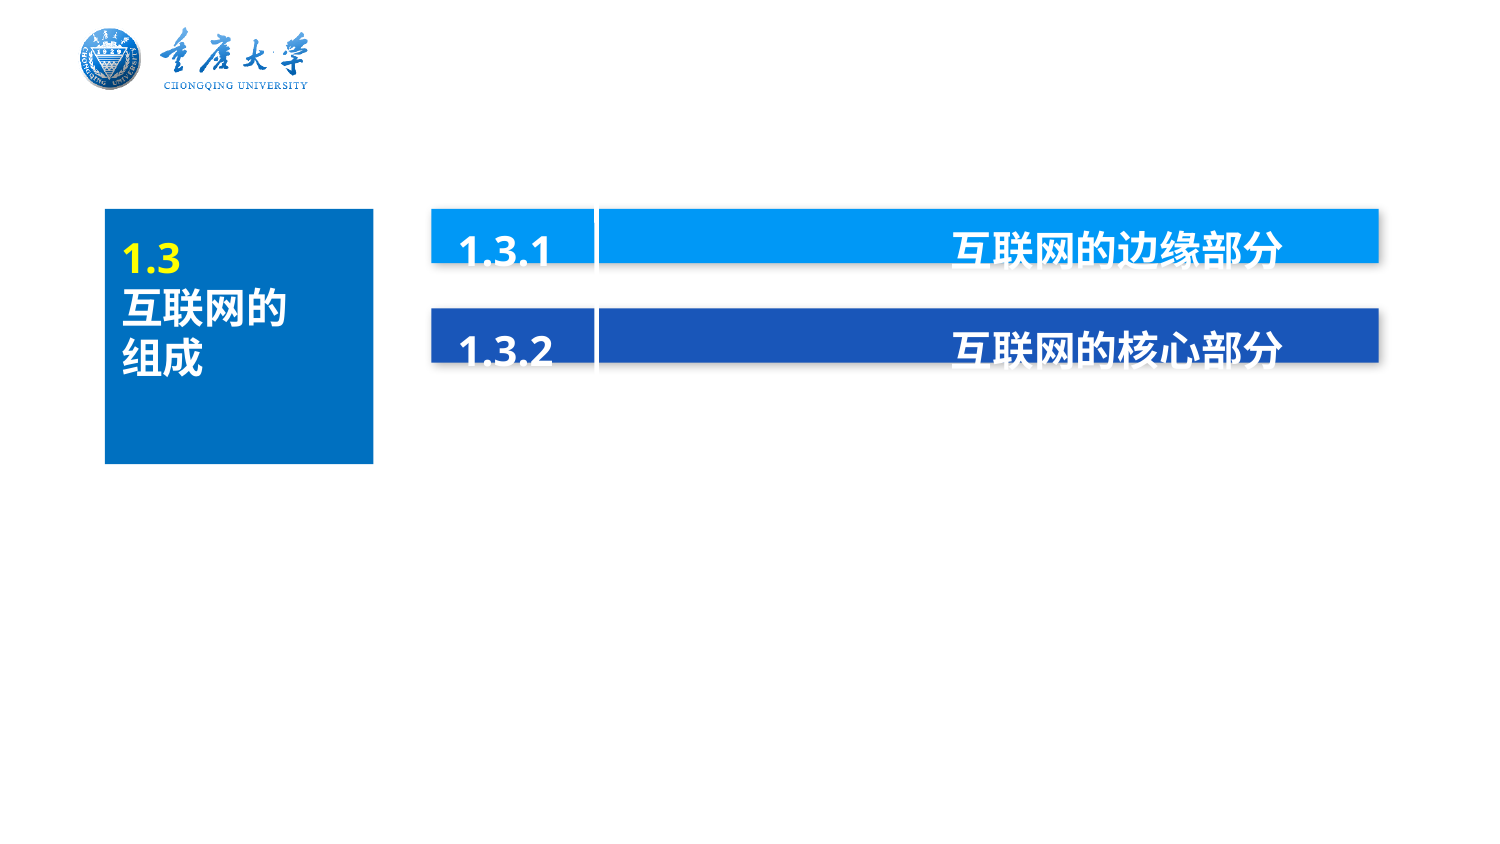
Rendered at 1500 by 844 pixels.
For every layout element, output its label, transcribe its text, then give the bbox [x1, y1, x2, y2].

text_box [431, 208, 442, 264]
text_box [1369, 208, 1379, 264]
text_box [1369, 308, 1379, 363]
text_box 1.3 互联网的 组成 [106, 224, 374, 390]
text_box 1.3.1 互联网的边缘部分 1.3.2 互联网的核心部分 [442, 167, 1369, 383]
picture [62, 9, 329, 101]
text_box [431, 308, 442, 363]
text_box [104, 208, 374, 465]
